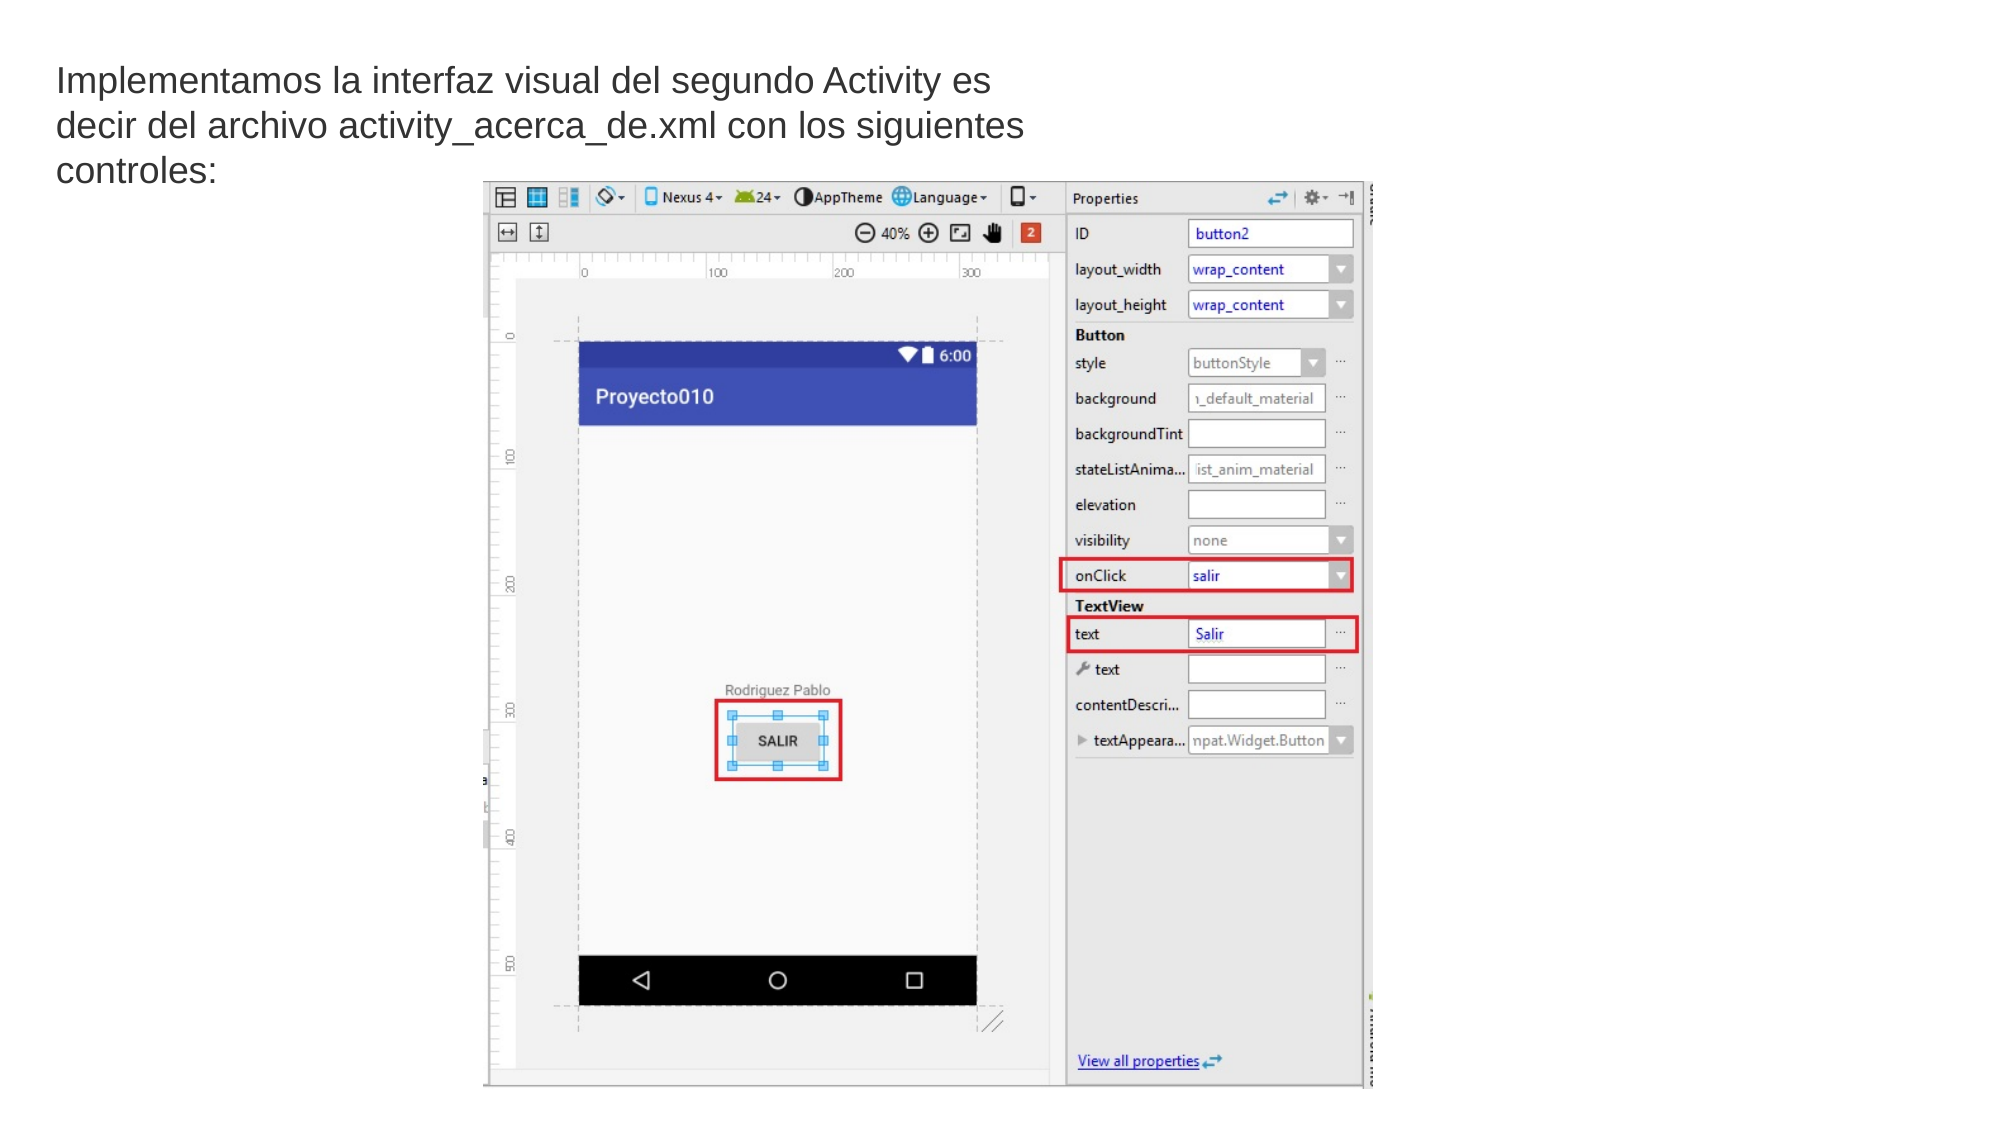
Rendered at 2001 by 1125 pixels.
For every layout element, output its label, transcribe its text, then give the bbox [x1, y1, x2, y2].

text_box Implementamos la interfaz visual del segundo Activity es decir del archivo activity_acerca_de.xml con los siguientes controles: [41, 48, 1042, 199]
picture [483, 181, 1373, 1089]
